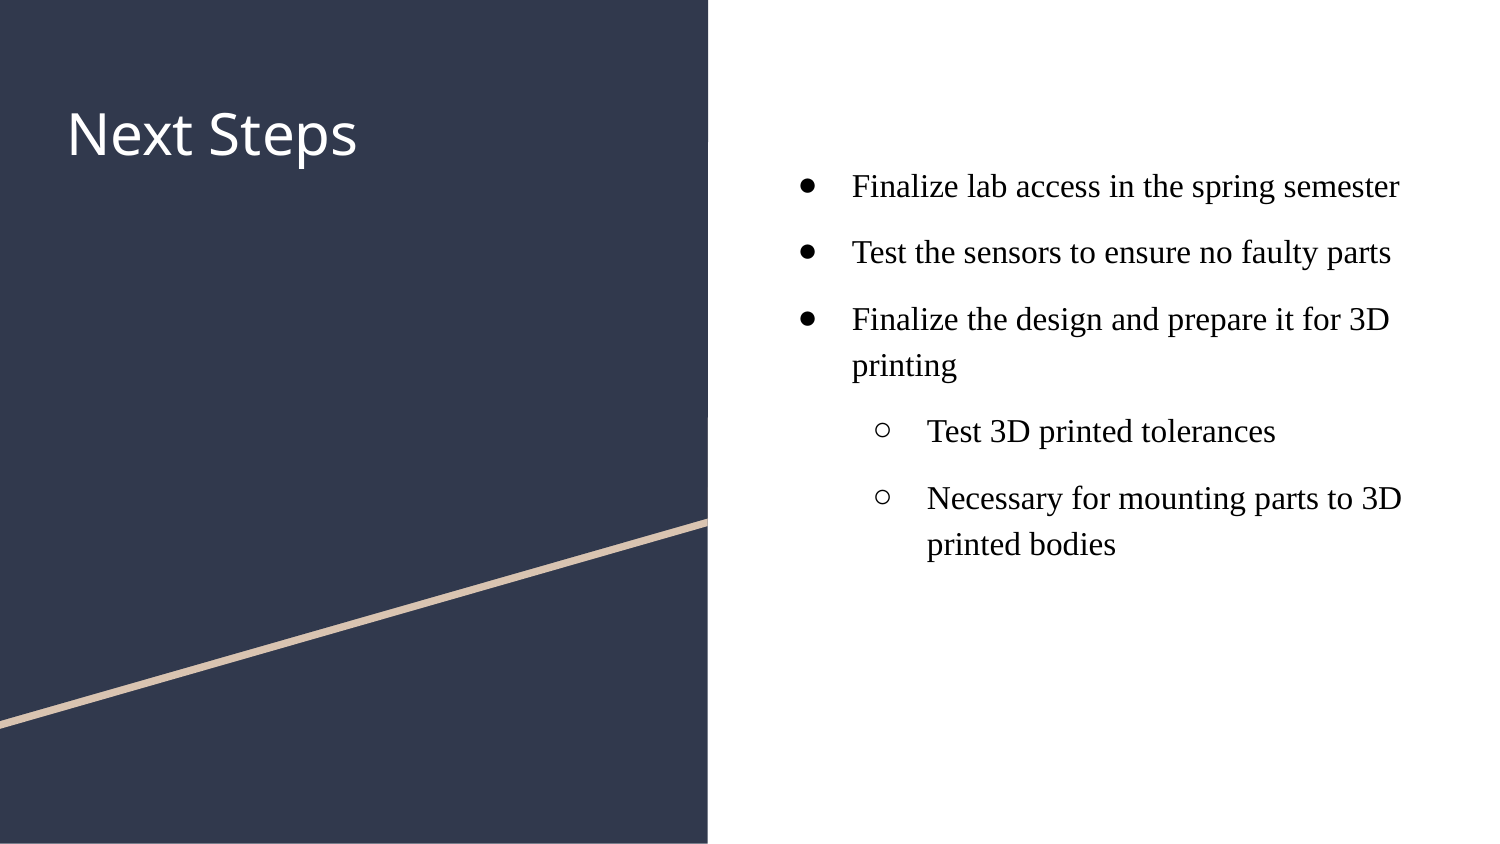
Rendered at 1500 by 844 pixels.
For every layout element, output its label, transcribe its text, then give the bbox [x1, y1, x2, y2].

list Finalize lab access in the spring semester Test the sensors to ensure no faulty parts Finalize the design and prepare it for 3D printing Test 3D printed tolerances Necessary for mounting parts to 3D printed bodies [761, 82, 1446, 755]
title Next Steps [51, 82, 660, 494]
